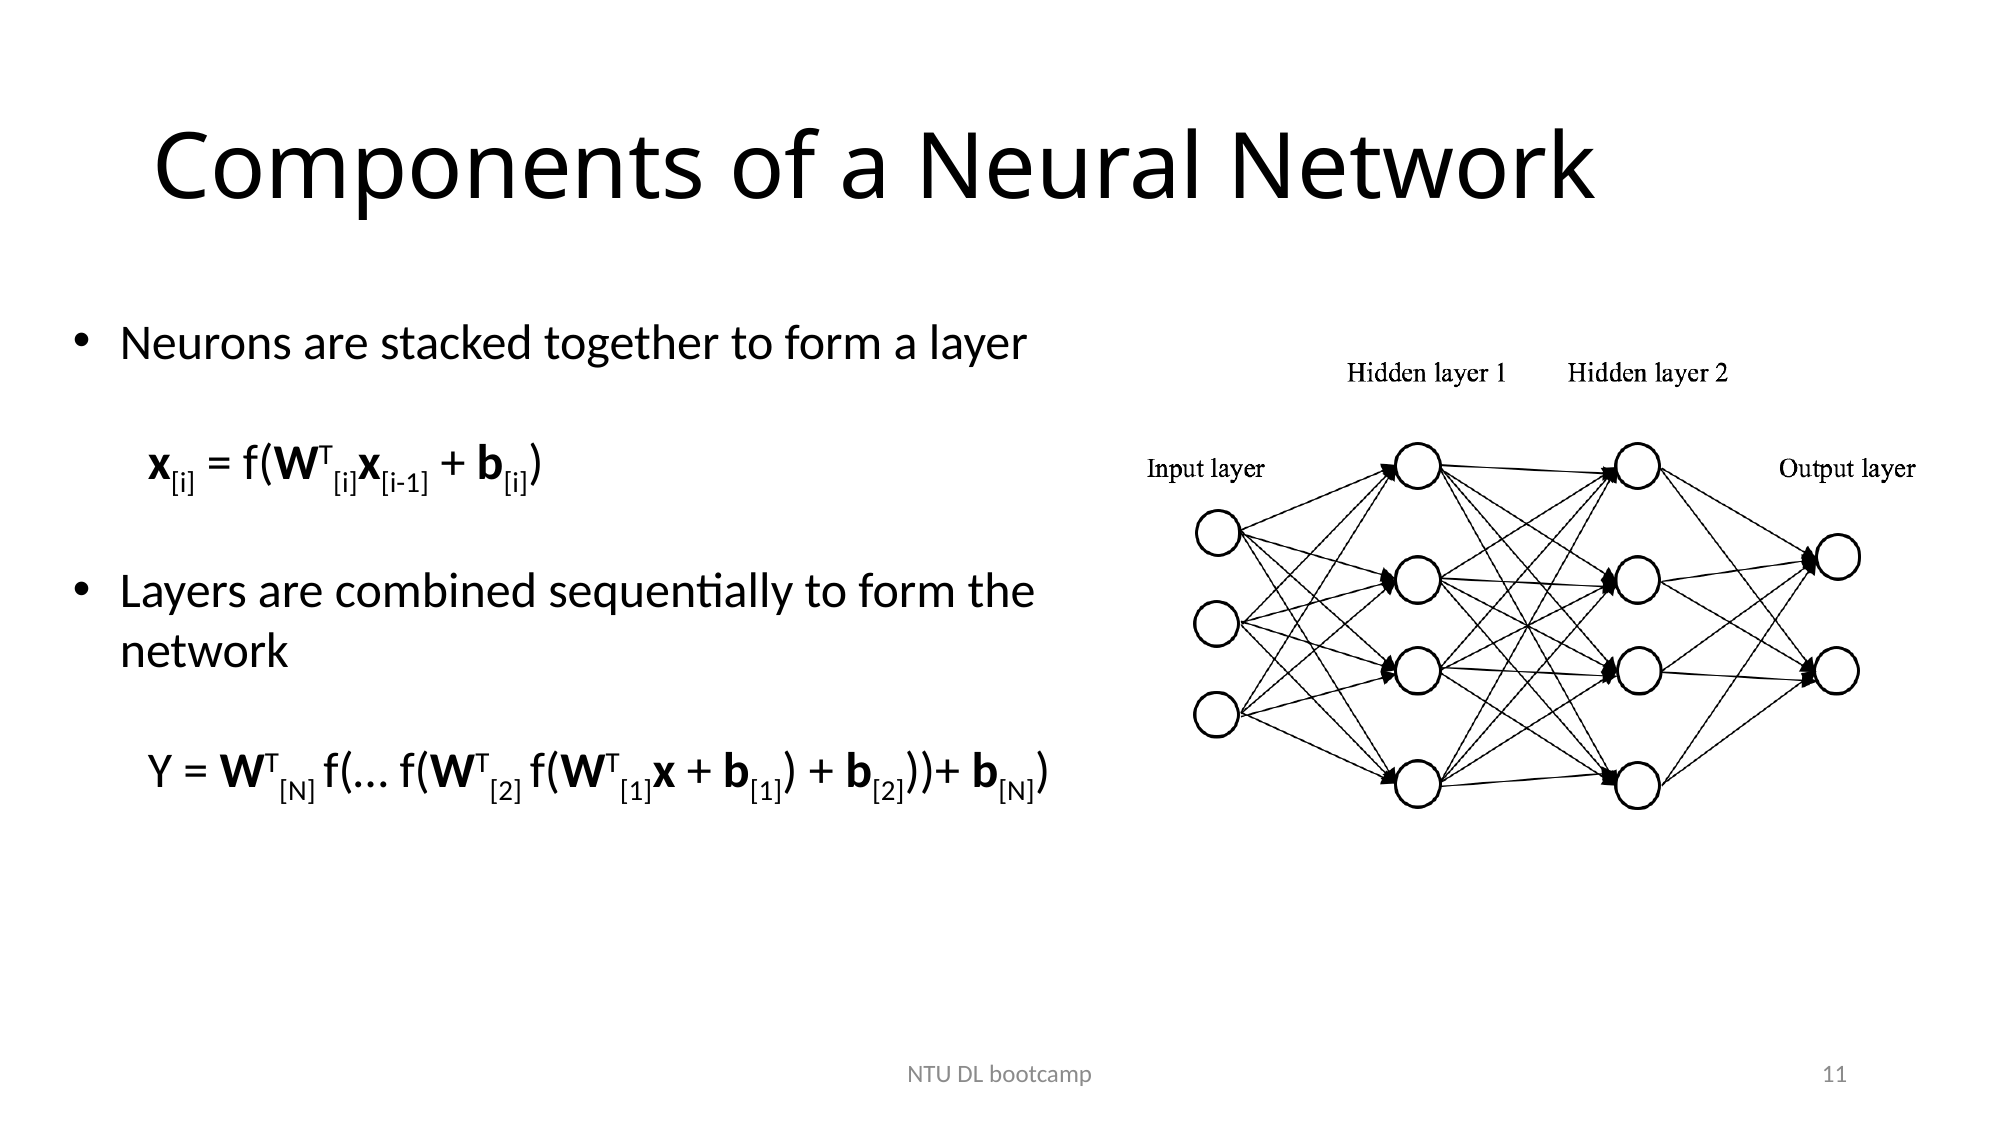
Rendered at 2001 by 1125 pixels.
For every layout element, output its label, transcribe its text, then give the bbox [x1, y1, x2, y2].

title Components of a Neural Network [137, 59, 1863, 278]
picture [1137, 346, 1927, 825]
slide_number 11 [1412, 1042, 1863, 1103]
text_box Neurons are stacked together to form a layer x[i] = f(WT[i]x[i-1] + b[i]) Layers are combined sequentially to form the network Y = WT[N] f(… f(WT[2] f(WT[1]x + b[1]) + b[2]))+ b[N]) [57, 242, 1135, 979]
footer NTU DL bootcamp [662, 1042, 1338, 1103]
